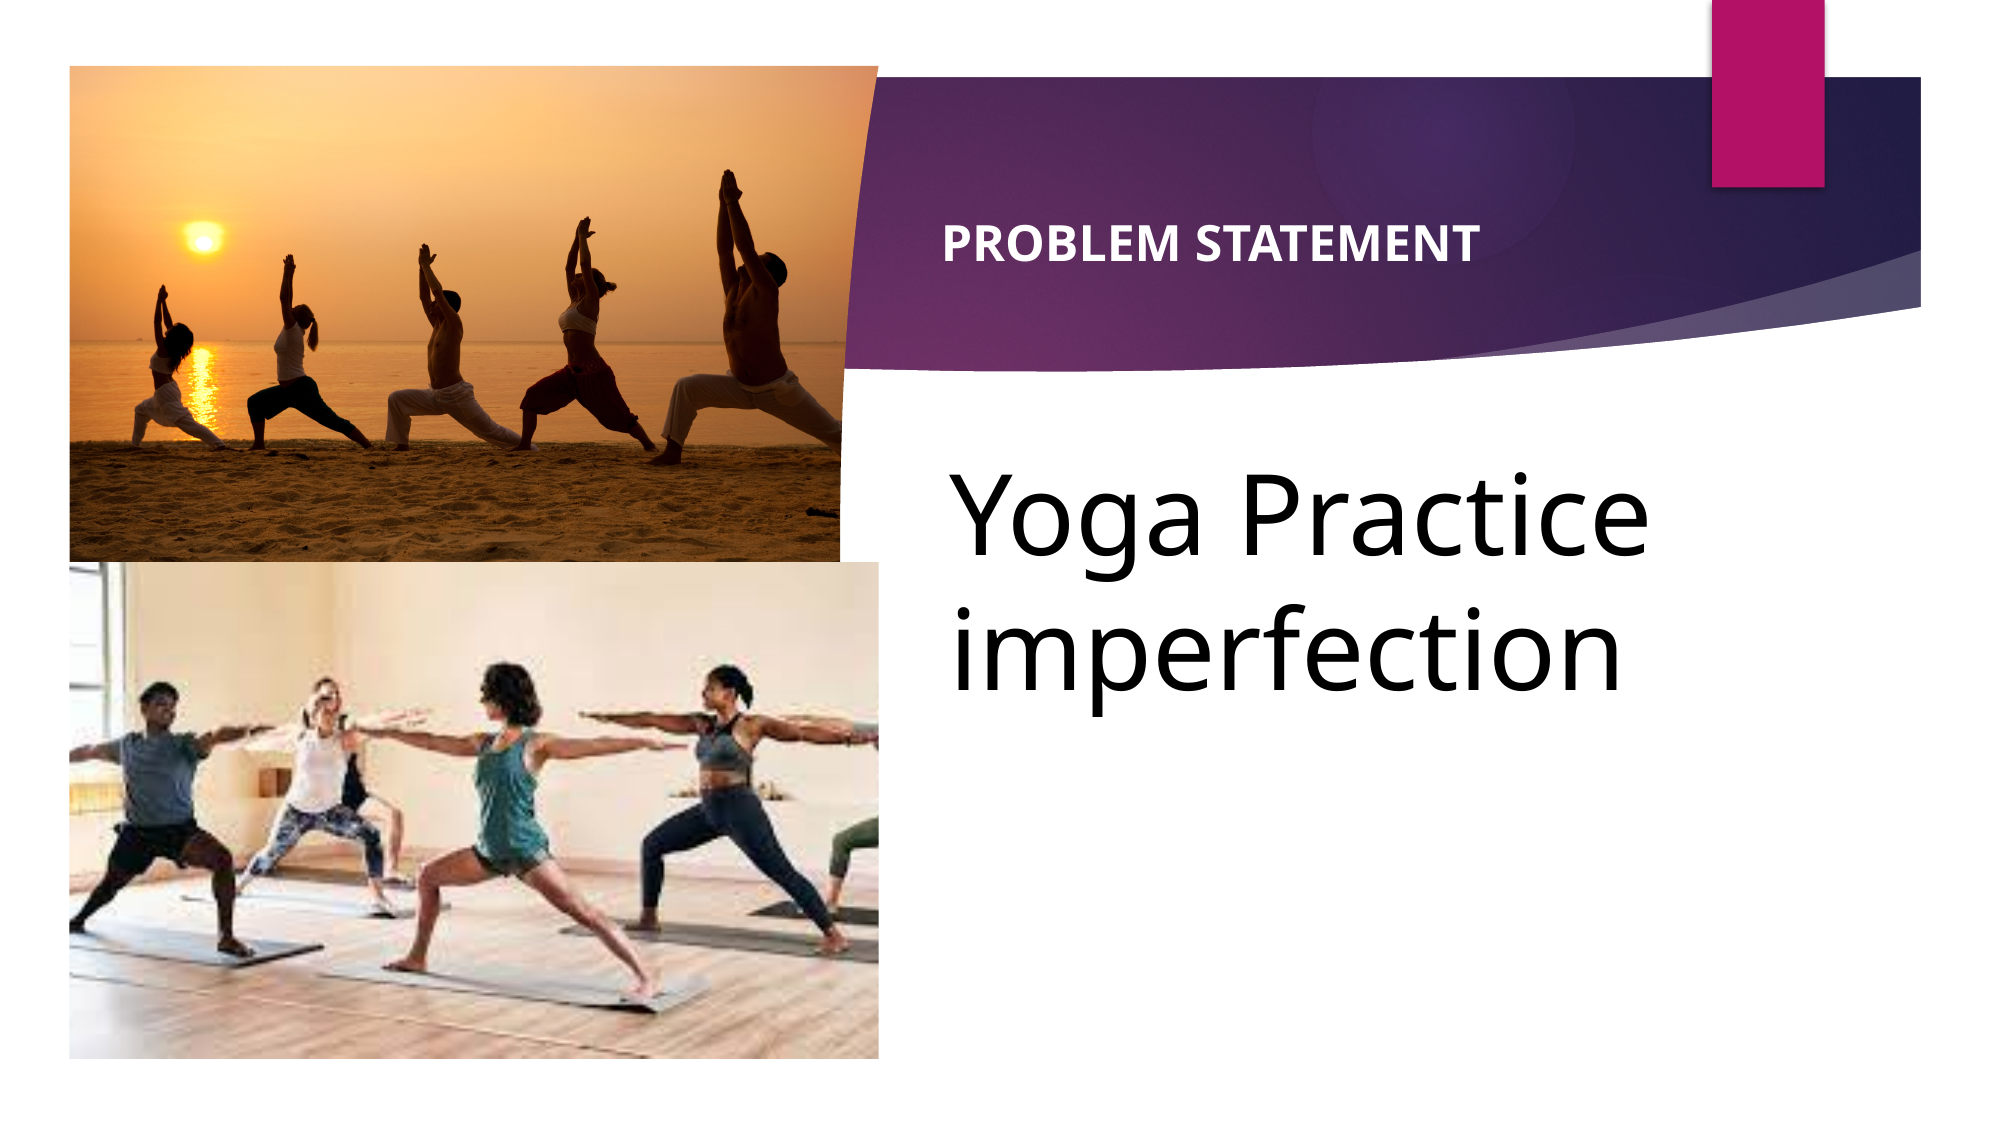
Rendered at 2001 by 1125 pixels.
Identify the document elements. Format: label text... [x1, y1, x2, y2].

text_box PROBLEM STATEMENT [925, 203, 1526, 279]
picture [69, 65, 879, 562]
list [69, 562, 879, 1060]
title Yoga Practice imperfection [934, 203, 1825, 721]
